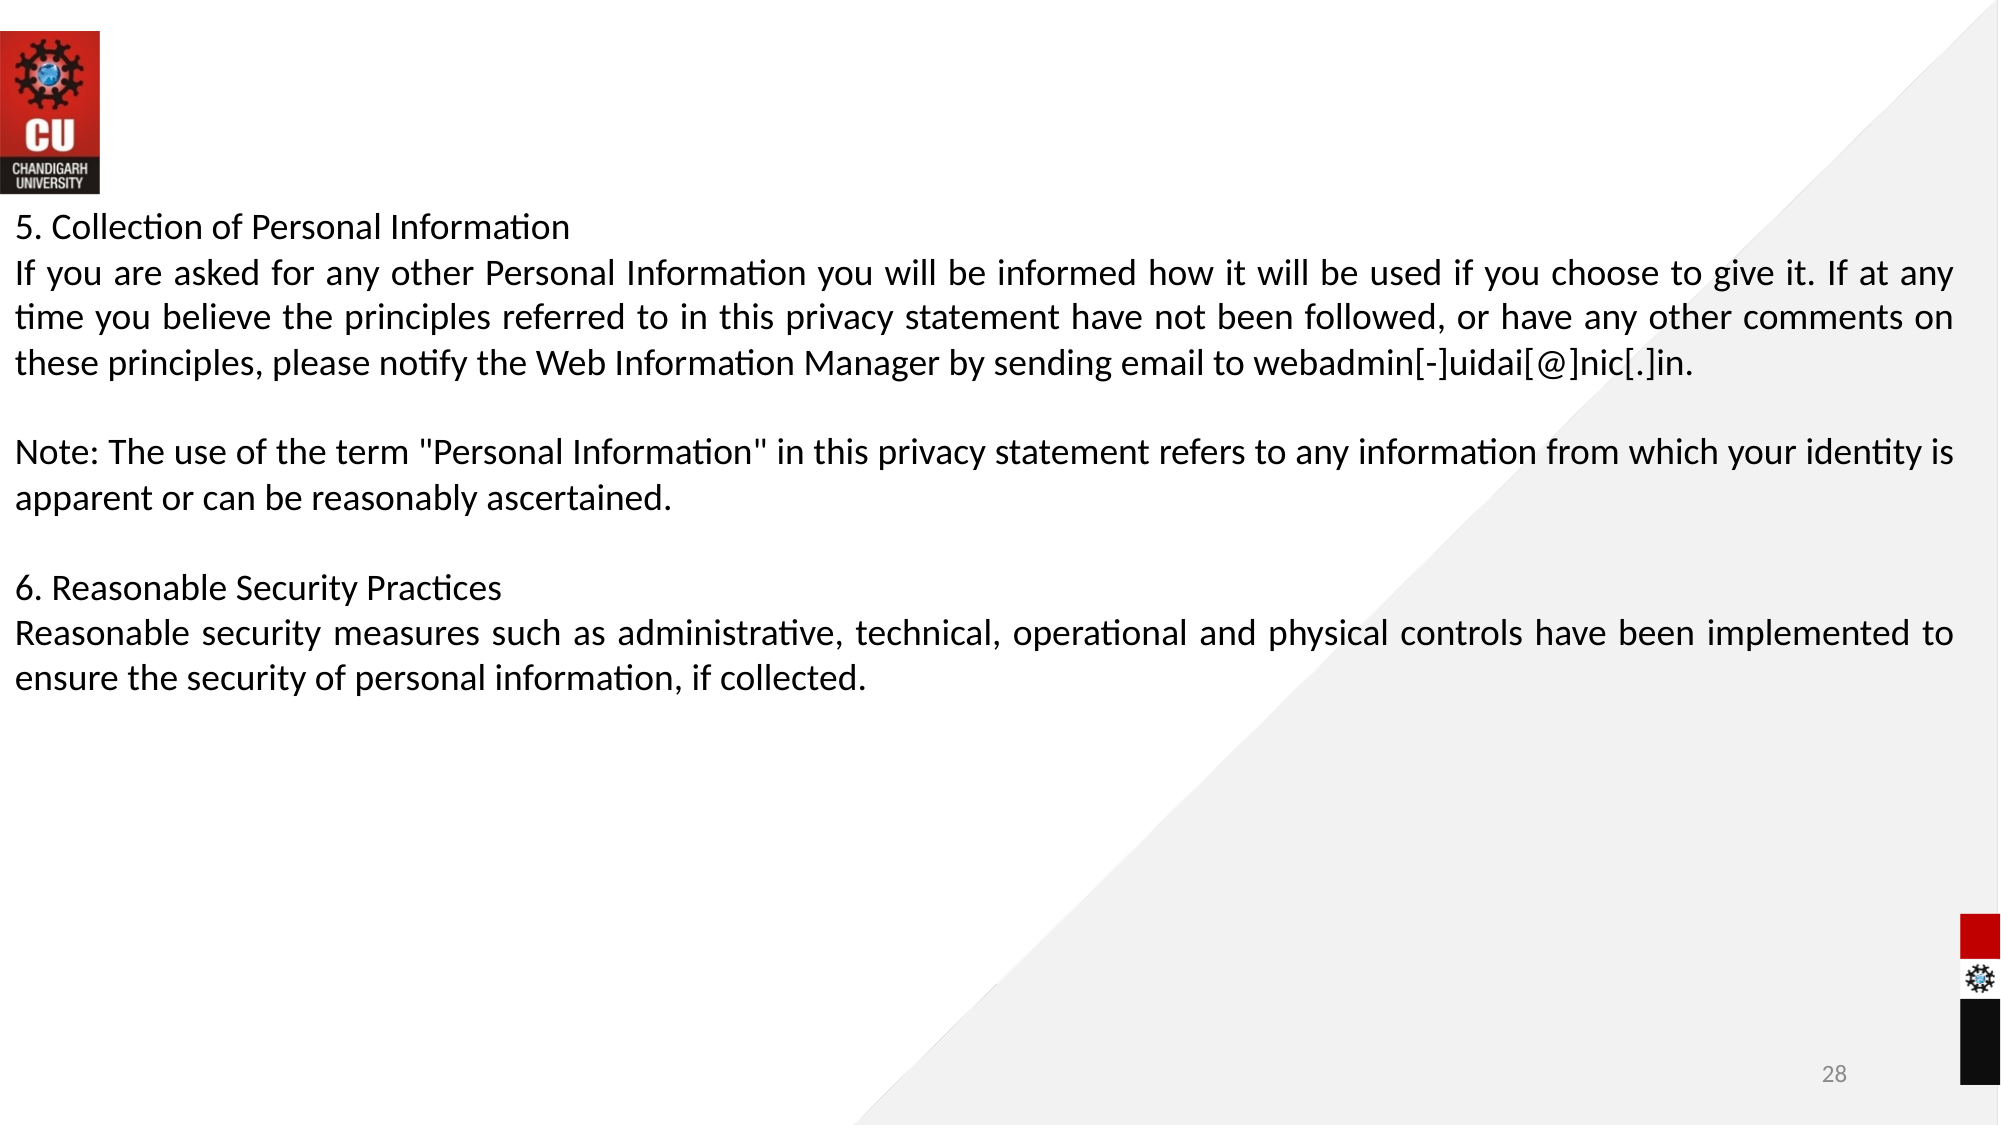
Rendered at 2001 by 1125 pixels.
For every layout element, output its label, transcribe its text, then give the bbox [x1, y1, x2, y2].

picture [0, 0, 2001, 1125]
text_box 5. Collection of Personal Information If you are asked for any other Personal Information you will be informed how it will be used if you choose to give it. If at any time you believe the principles referred to in this privacy statement have not been followed, or have any other comments on these principles, please notify the Web Information Manager by sending email to webadmin[-]uidai[@]nic[.]in. Note: The use of the term "Personal Information" in this privacy statement refers to any information from which your identity is apparent or can be reasonably ascertained. 6. Reasonable Security Practices Reasonable security measures such as administrative, technical, operational and physical controls have been implemented to ensure the security of personal information, if collected. [0, 195, 1972, 705]
slide_number 28 [1412, 1042, 1863, 1103]
